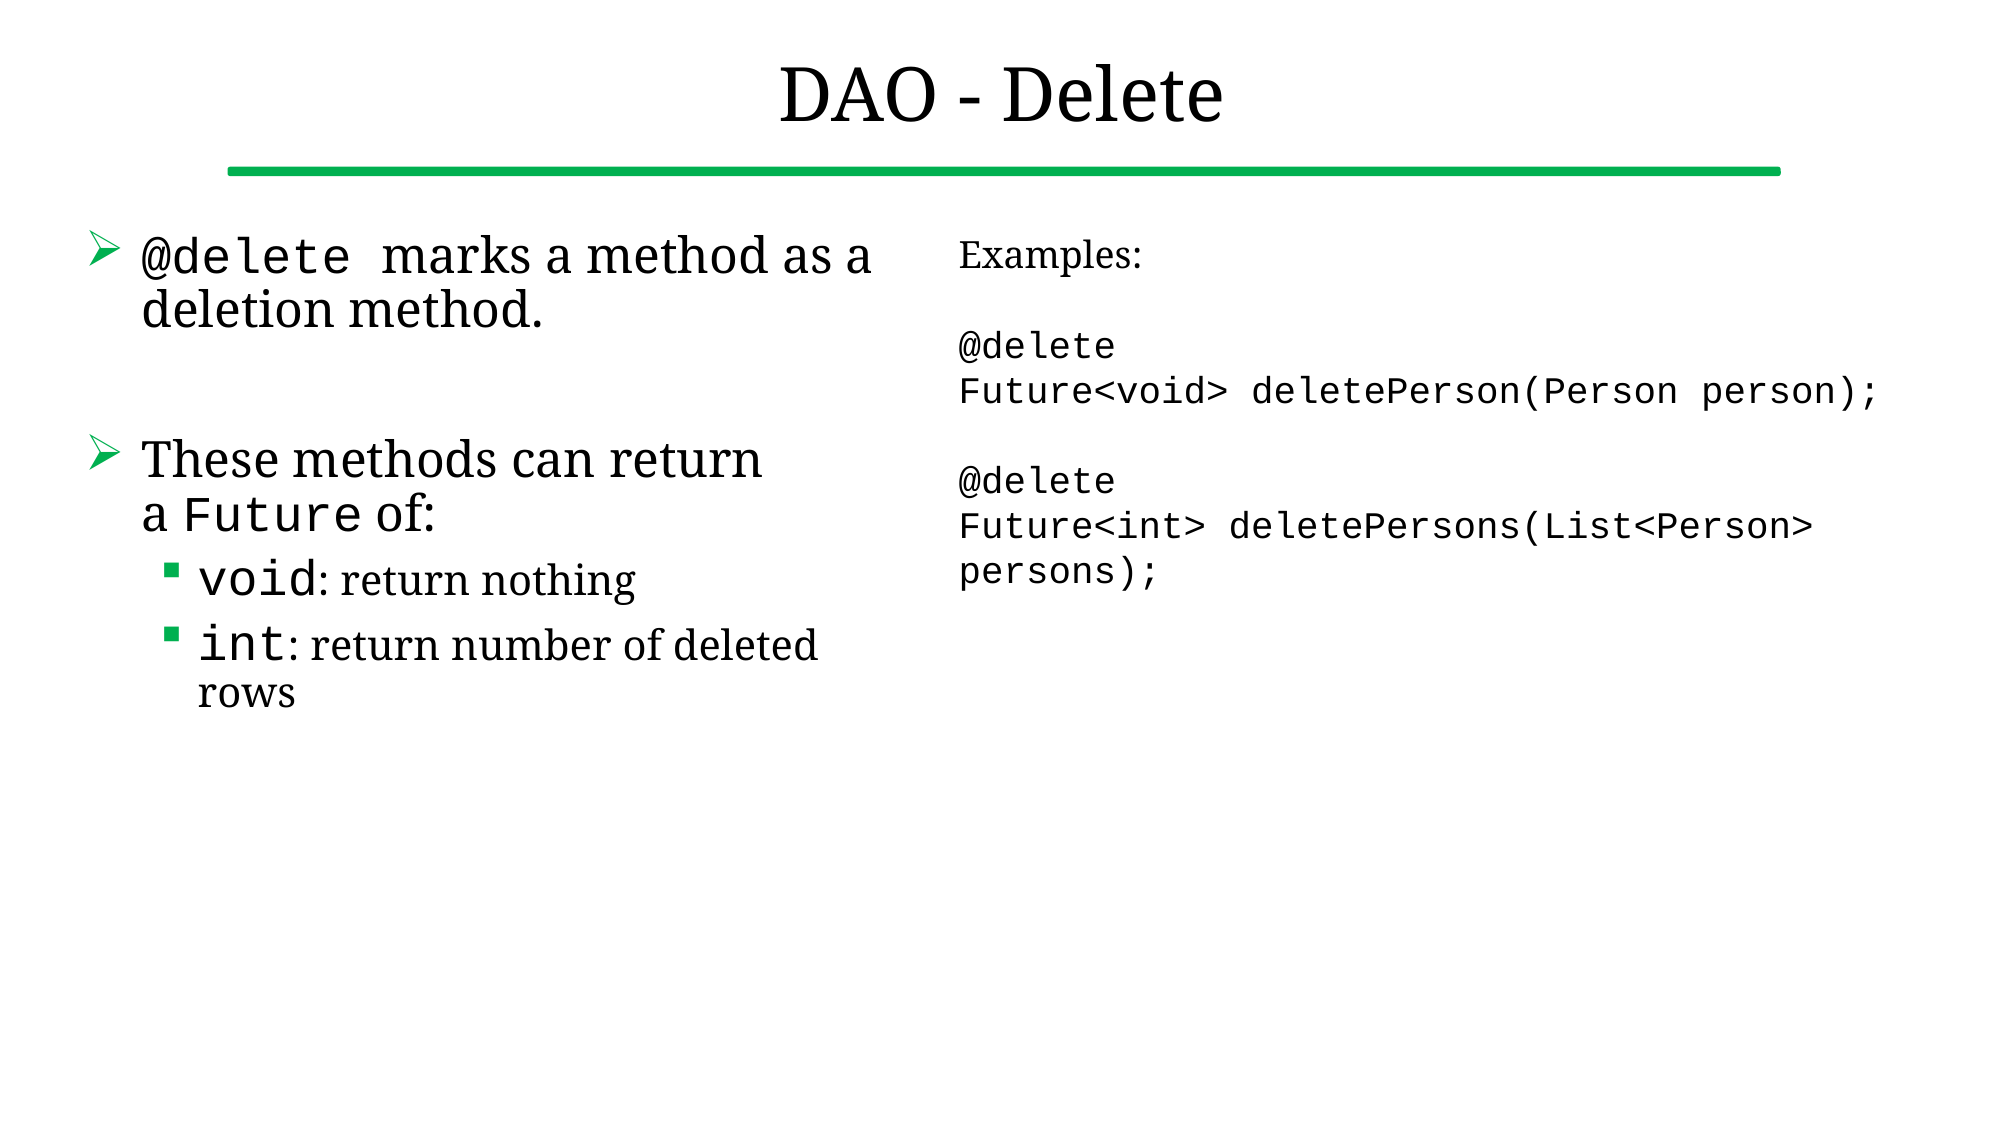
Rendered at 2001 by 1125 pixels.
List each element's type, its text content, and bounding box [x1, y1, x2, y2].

text_box Examples: @delete Future<void> deletePerson(Person person); @delete Future<int> deletePersons(List<Person> persons); [943, 223, 1982, 598]
title DAO - Delete [70, 26, 1936, 168]
list @delete marks a method as a deletion method. These methods can return a Future of: void: return nothing int: return number of deleted rows [70, 223, 912, 1099]
